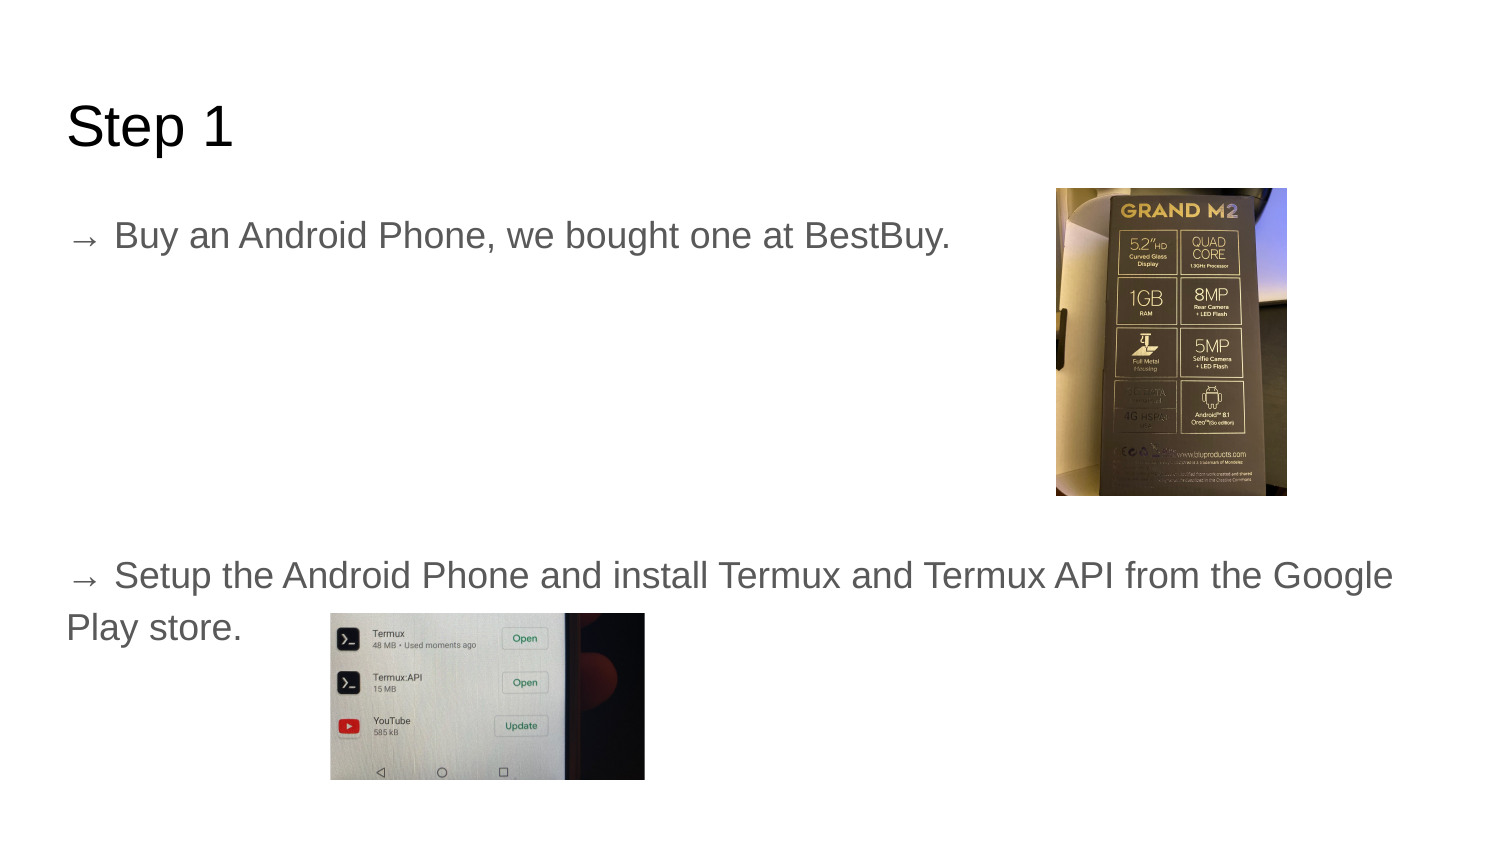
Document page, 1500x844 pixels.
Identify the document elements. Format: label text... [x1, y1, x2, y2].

title Step 1 [51, 72, 1449, 167]
picture [1056, 188, 1287, 496]
list → Buy an Android Phone, we bought one at BestBuy. → Setup the Android Phone and install Termux and Termux API from the Google Play store. [51, 189, 1449, 750]
picture [330, 613, 645, 780]
